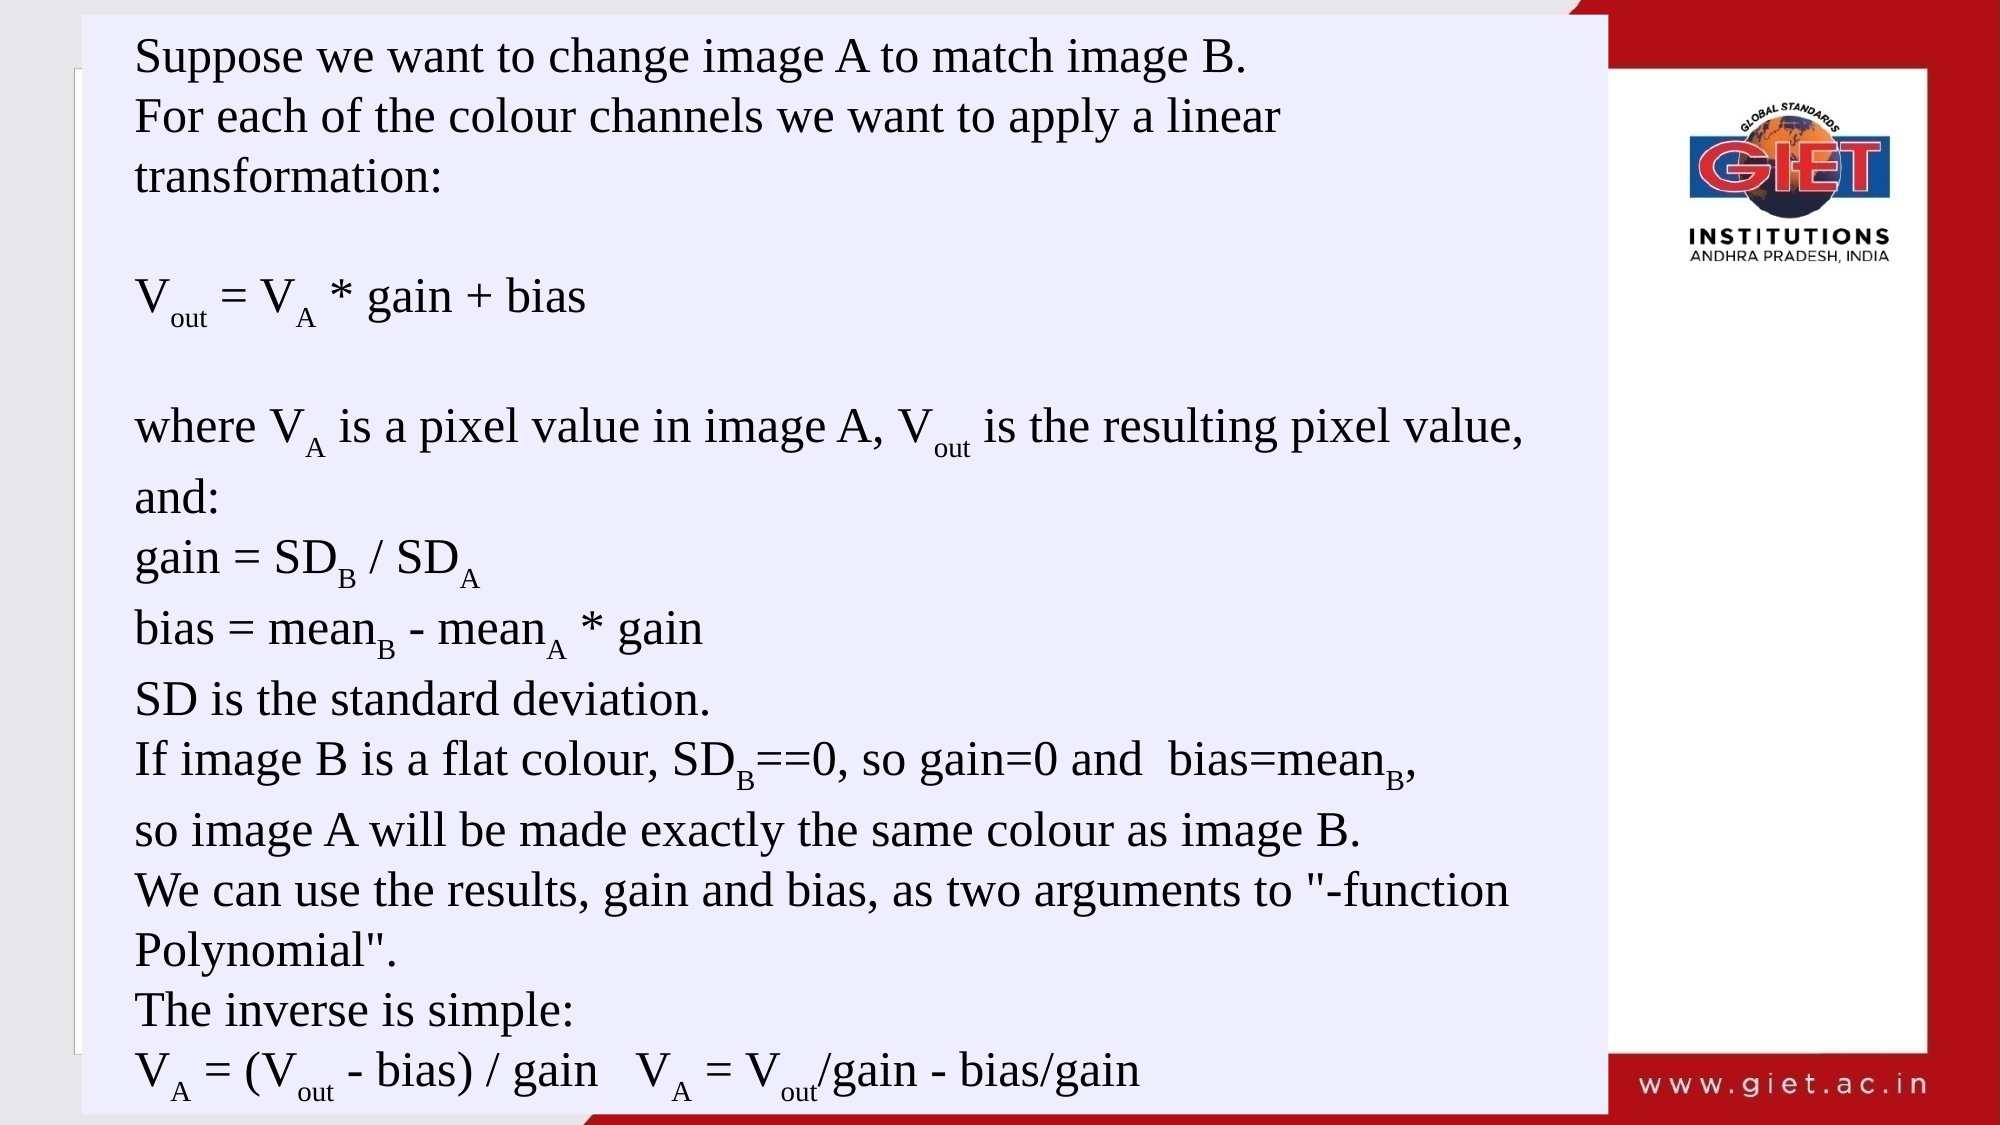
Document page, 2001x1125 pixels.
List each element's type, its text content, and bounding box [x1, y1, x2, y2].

list Suppose we want to change image A to match image B. For each of the colour channels we want to apply a linear transformation: Vout = VA * gain + bias where VA is a pixel value in image A, Vout is the resulting pixel value, and: gain = SDB / SDA bias = meanB - meanA * gain SD is the standard deviation. If image B is a flat colour, SDB==0, so gain=0 and bias=meanB, so image A will be made exactly the same colour as image B. We can use the results, gain and bias, as two arguments to "-function Polynomial". The inverse is simple: VA = (Vout - bias) / gain VA = Vout/gain - bias/gain [82, 14, 1609, 1115]
picture [0, 0, 2001, 1125]
